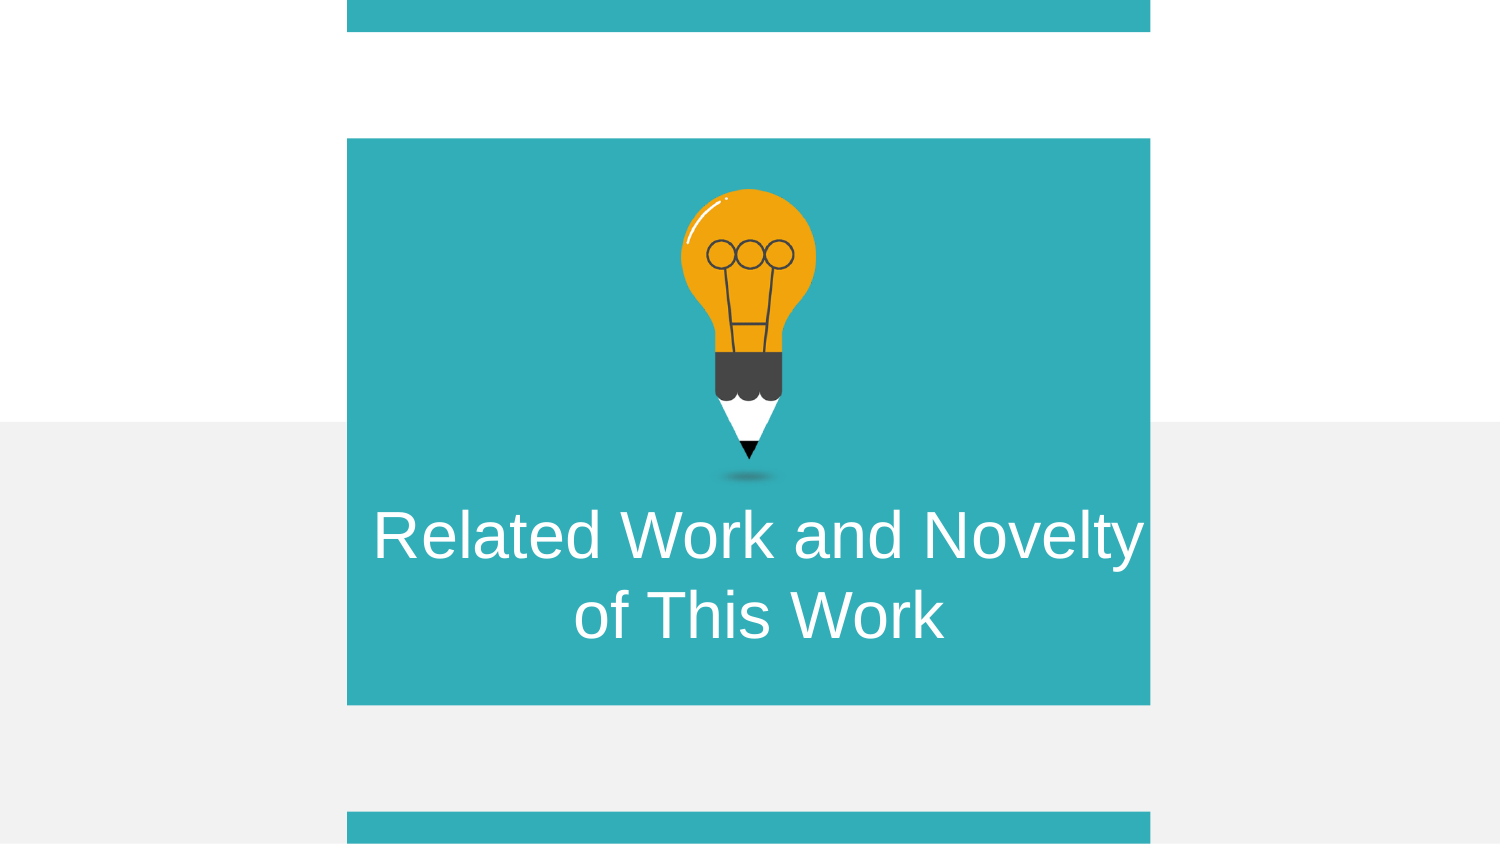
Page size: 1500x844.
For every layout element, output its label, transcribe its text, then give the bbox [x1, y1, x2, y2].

picture [681, 189, 816, 487]
list Related Work and Novelty of This Work [335, 492, 1165, 651]
